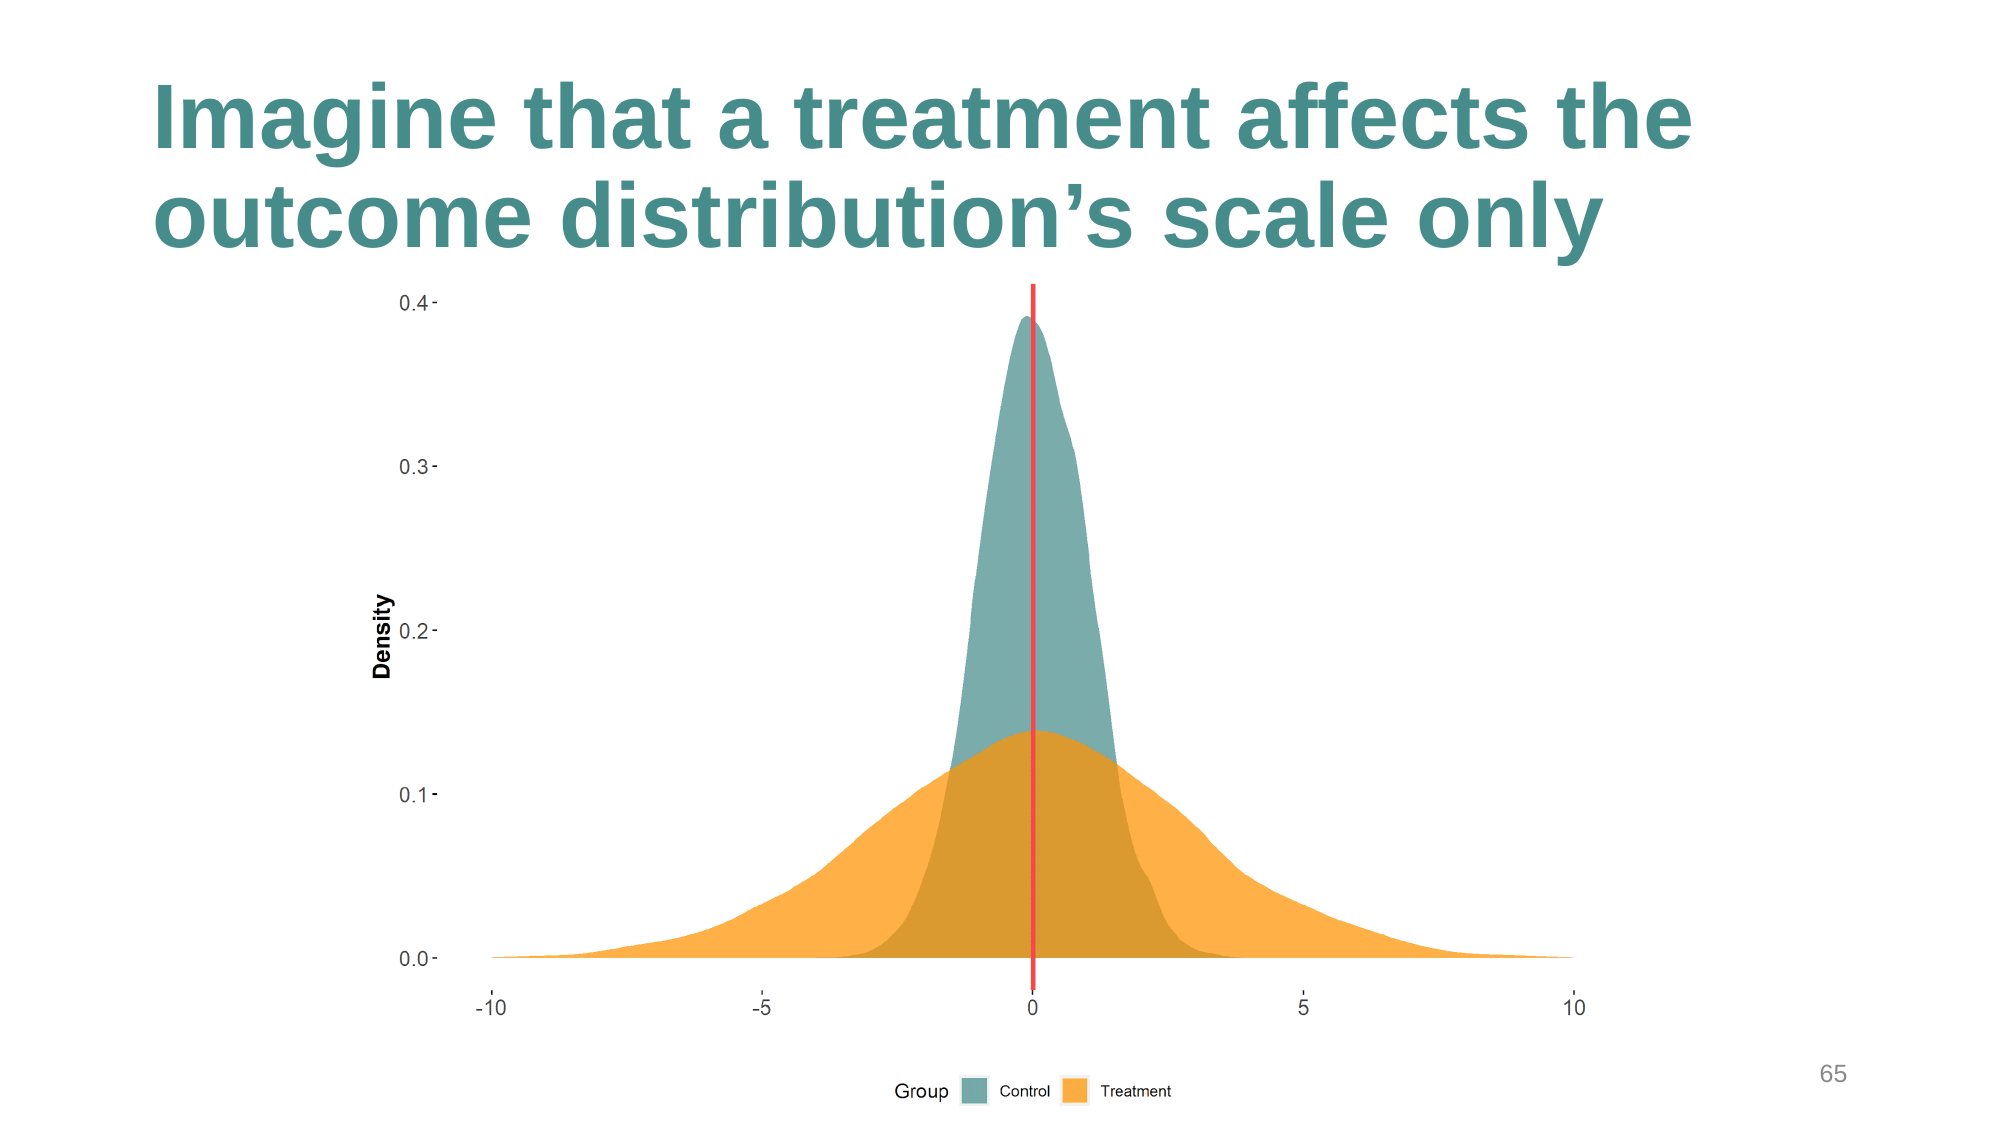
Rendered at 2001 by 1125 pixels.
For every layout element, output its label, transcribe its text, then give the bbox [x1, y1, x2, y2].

slide_number 65 [1641, 1042, 1863, 1103]
title Imagine that a treatment affects the outcome distribution’s scale only [137, 59, 1863, 278]
picture [362, 274, 1638, 1125]
